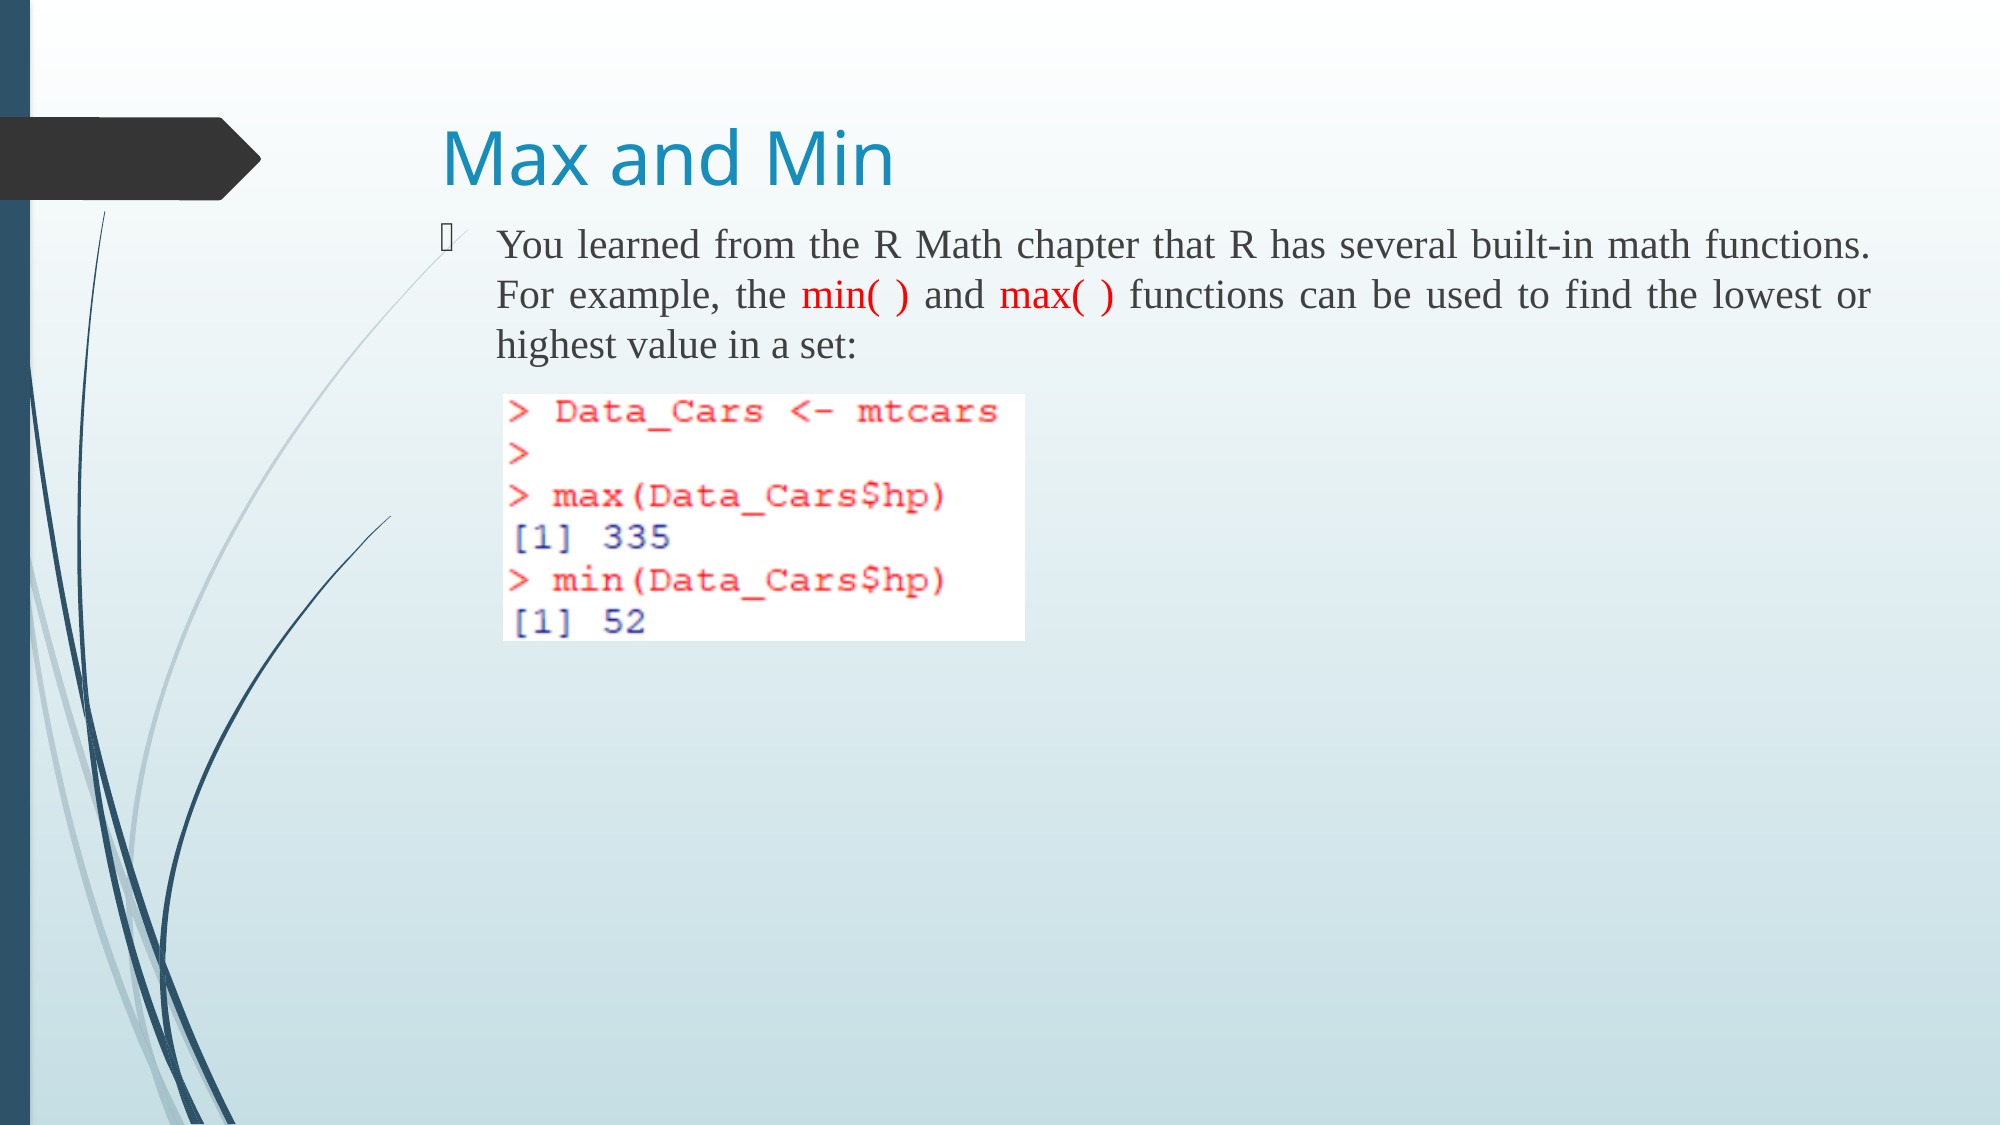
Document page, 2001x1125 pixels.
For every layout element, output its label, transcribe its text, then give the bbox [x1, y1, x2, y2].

picture [502, 393, 1026, 642]
title Max and Min [425, 102, 1888, 208]
list You learned from the R Math chapter that R has several built-in math functions. For example, the min( ) and max( ) functions can be used to find the lowest or highest value in a set: [424, 208, 1888, 970]
